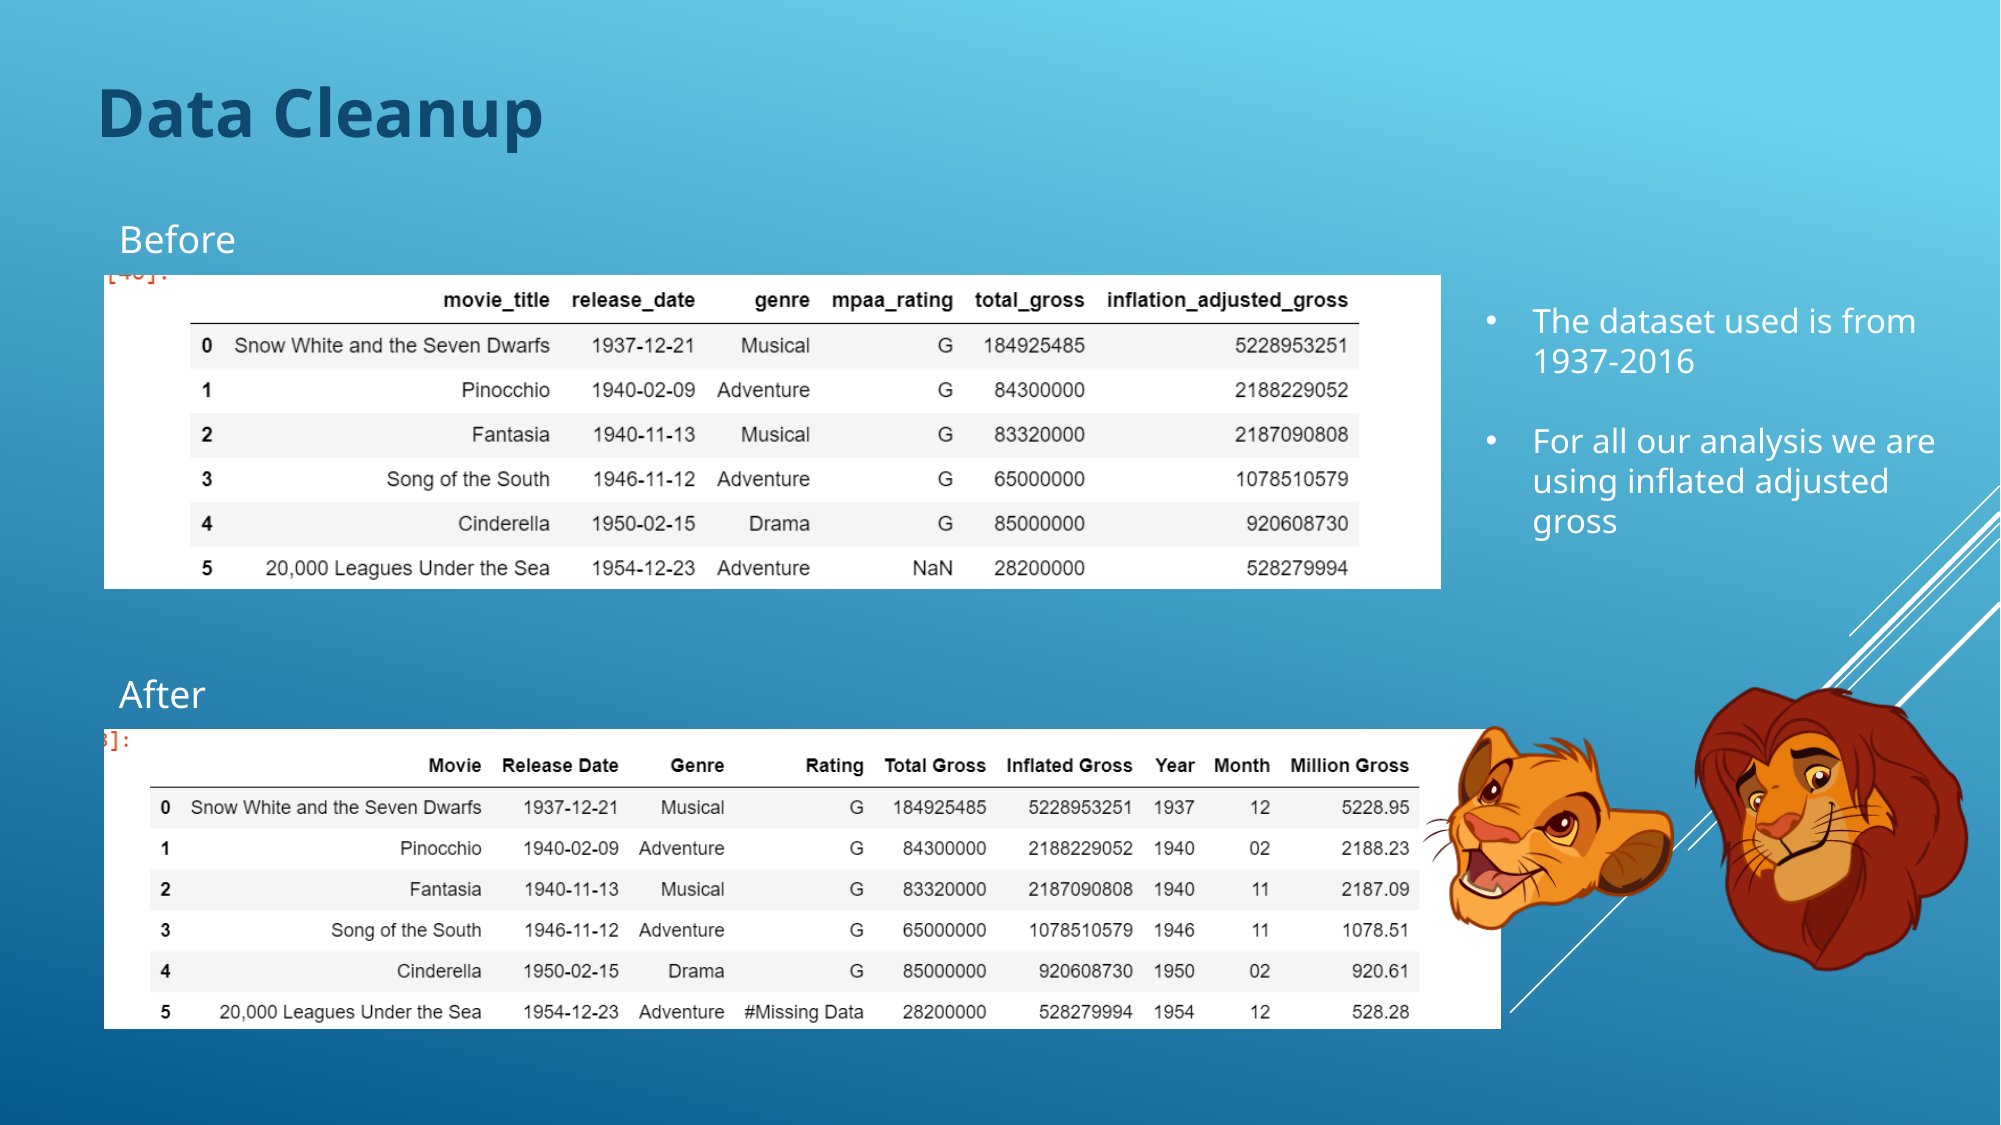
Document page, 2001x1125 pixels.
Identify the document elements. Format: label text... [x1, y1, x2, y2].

picture [103, 663, 2000, 1029]
text_box The dataset used is from 1937-2016 For all our analysis we are using inflated adjusted gross [1470, 292, 1960, 663]
list Data Cleanup [81, 63, 1740, 186]
text_box After [104, 663, 493, 724]
picture [103, 275, 1441, 589]
text_box Before [104, 208, 544, 269]
